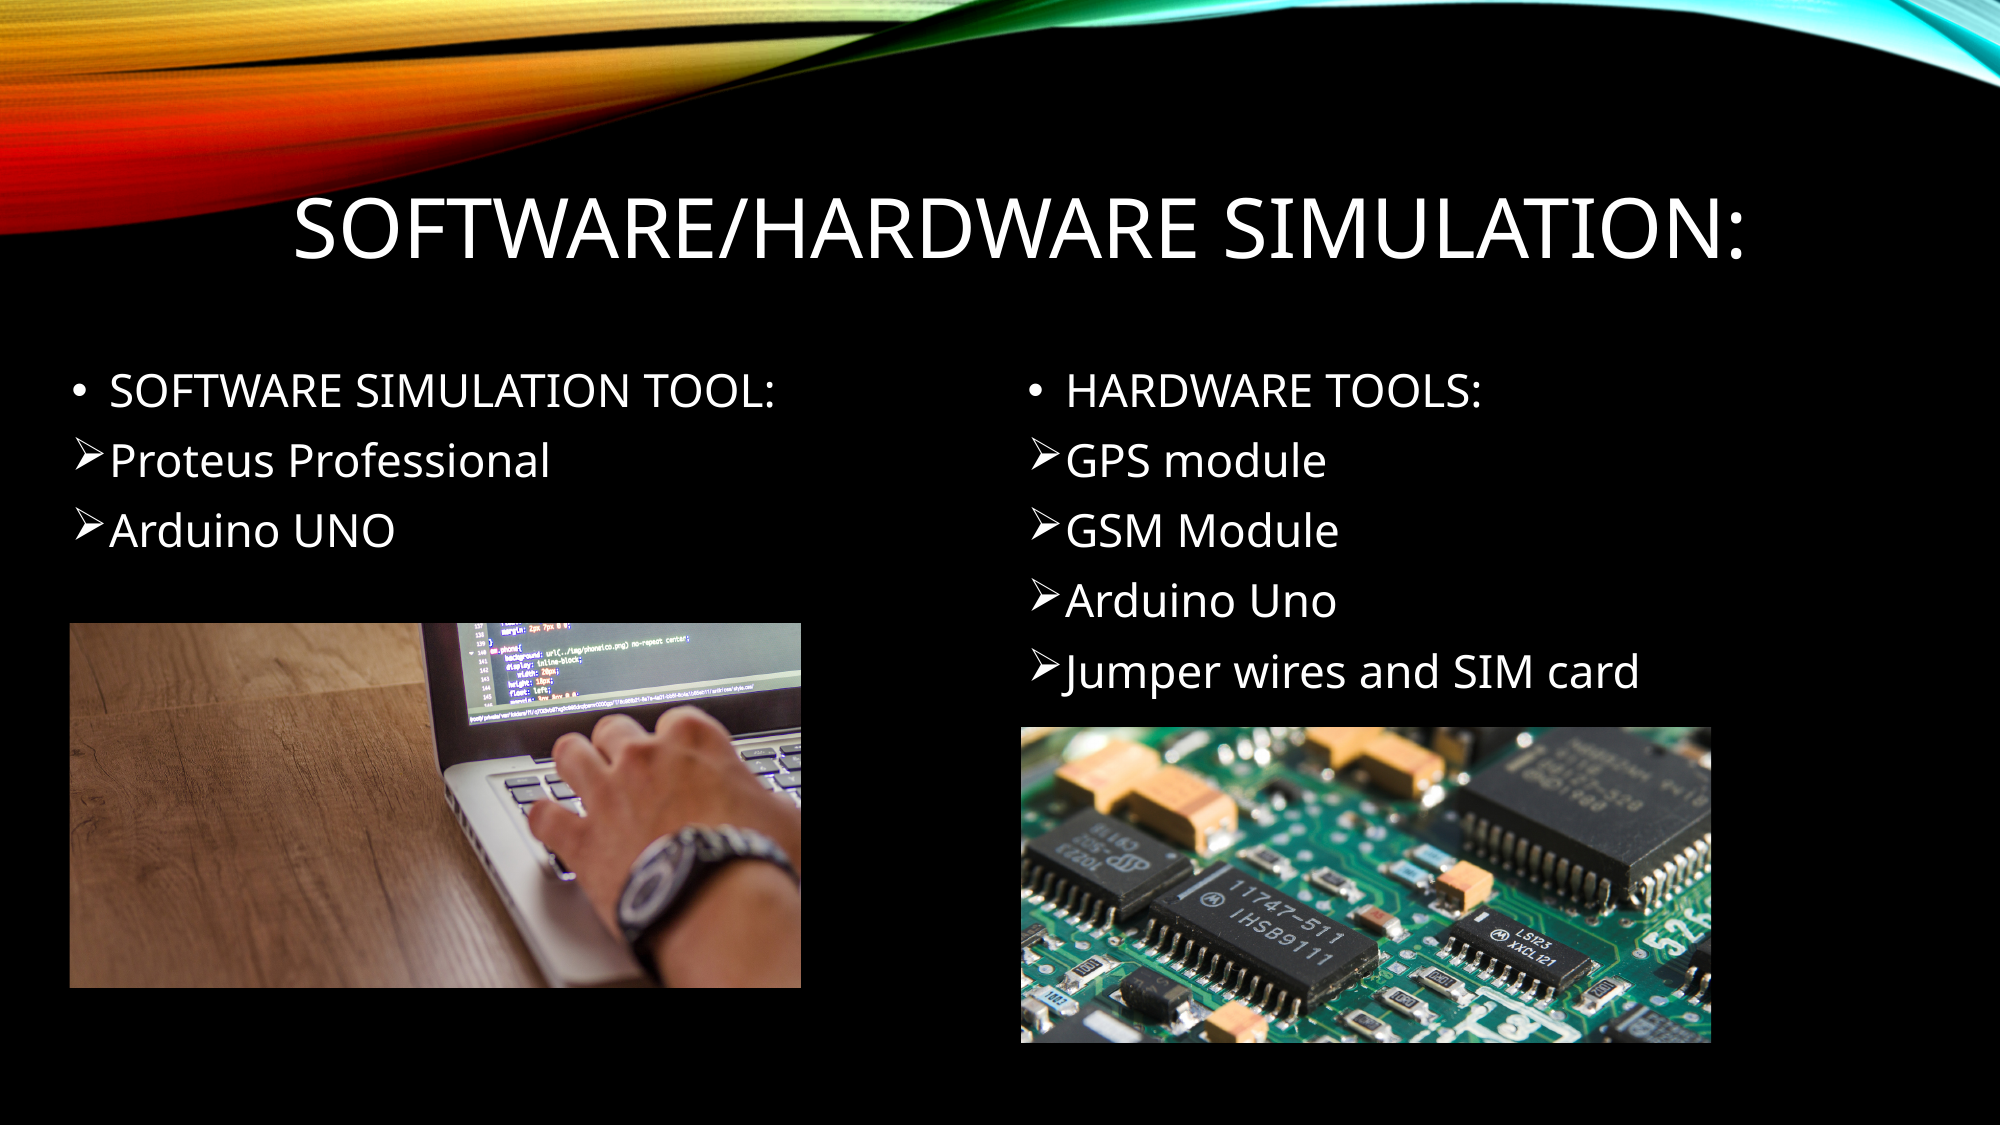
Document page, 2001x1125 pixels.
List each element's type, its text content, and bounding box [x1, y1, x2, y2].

title SOFTWARE/HARDWARE SIMULATION: [154, 125, 1888, 338]
picture [1020, 726, 1712, 1043]
picture [69, 623, 802, 989]
list HARDWARE TOOLS: GPS module GSM Module Arduino Uno Jumper wires and SIM card [1012, 360, 1888, 1021]
picture [0, 0, 2000, 237]
list SOFTWARE SIMULATION TOOL: Proteus Professional Arduino UNO [56, 360, 988, 1021]
